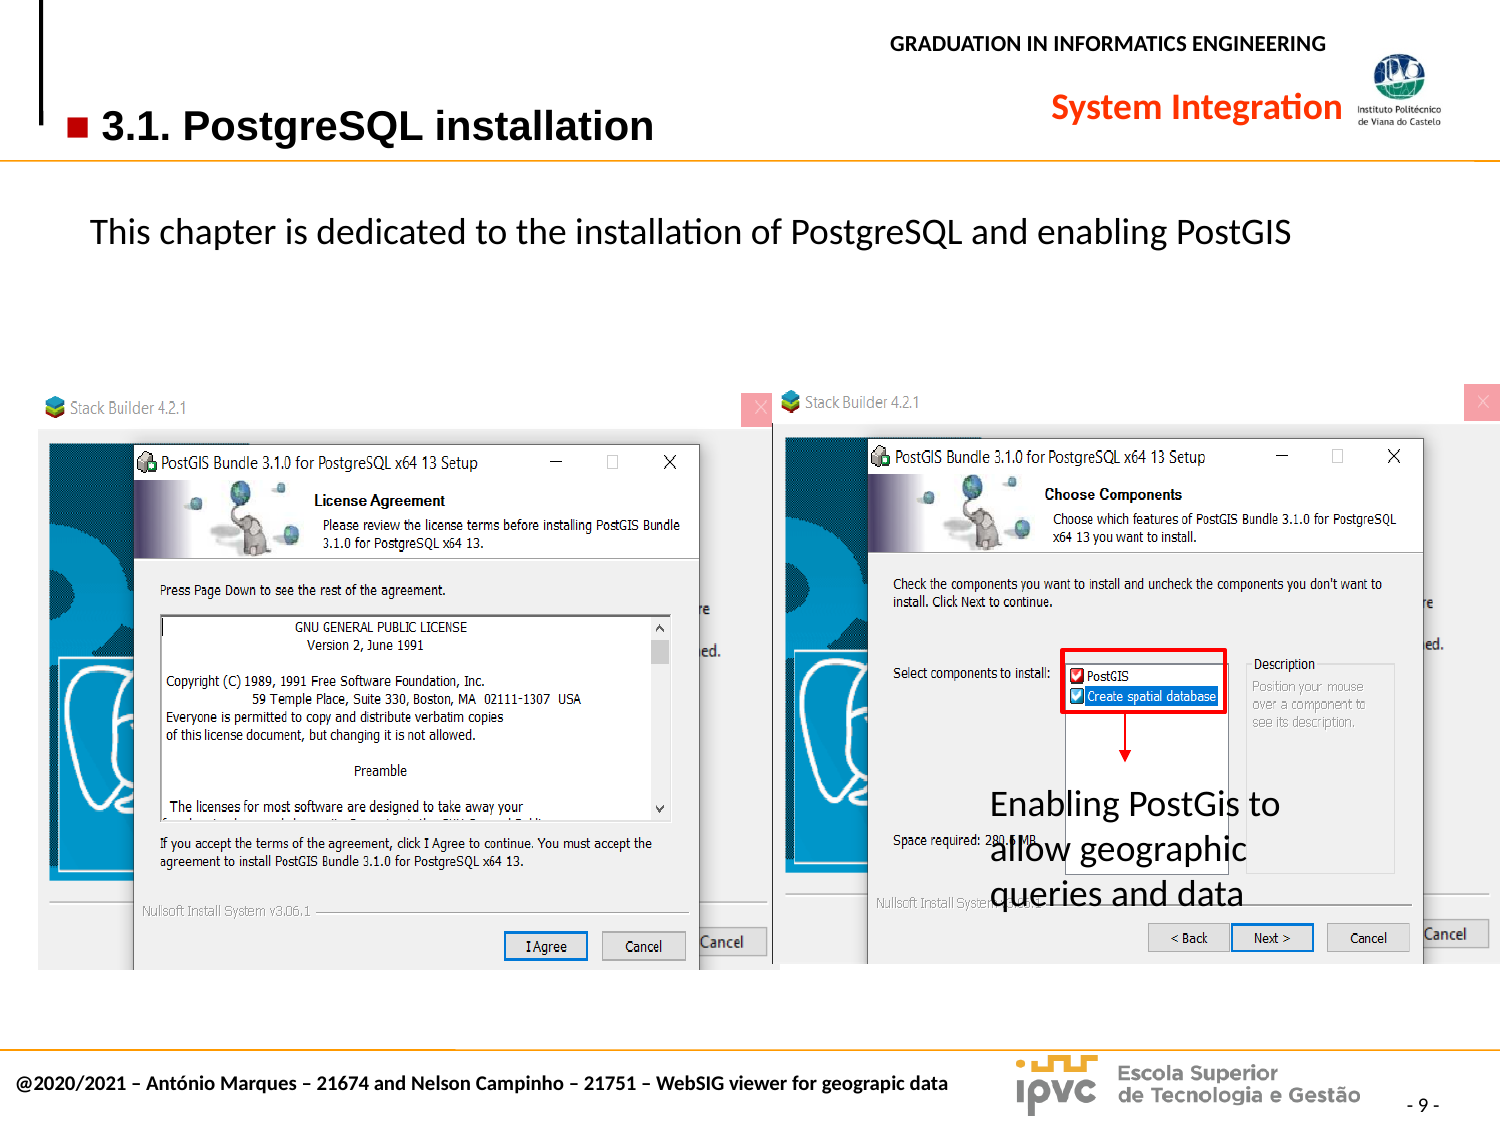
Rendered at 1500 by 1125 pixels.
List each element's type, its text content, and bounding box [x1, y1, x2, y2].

picture [1015, 1055, 1360, 1116]
text_box Graduation IN Informatics engineering [766, 21, 1342, 64]
text_box - 9 - [1346, 1082, 1500, 1125]
text_box [1359, 1032, 1496, 1082]
text_box This chapter is dedicated to the installation of PostgreSQL and enabling PostGIS [74, 199, 1413, 260]
text_box ■ 3.1. PostgreSQL installation [50, 91, 1196, 157]
text_box @2020/2021 – António Marques – 21674 and Nelson Campinho – 21751 – WebSIG viewer for geograpic data [0, 1049, 975, 1103]
picture [37, 384, 1500, 971]
picture [1349, 37, 1450, 149]
text_box [42, 7, 1188, 58]
text_box System Integration [1036, 74, 1344, 135]
